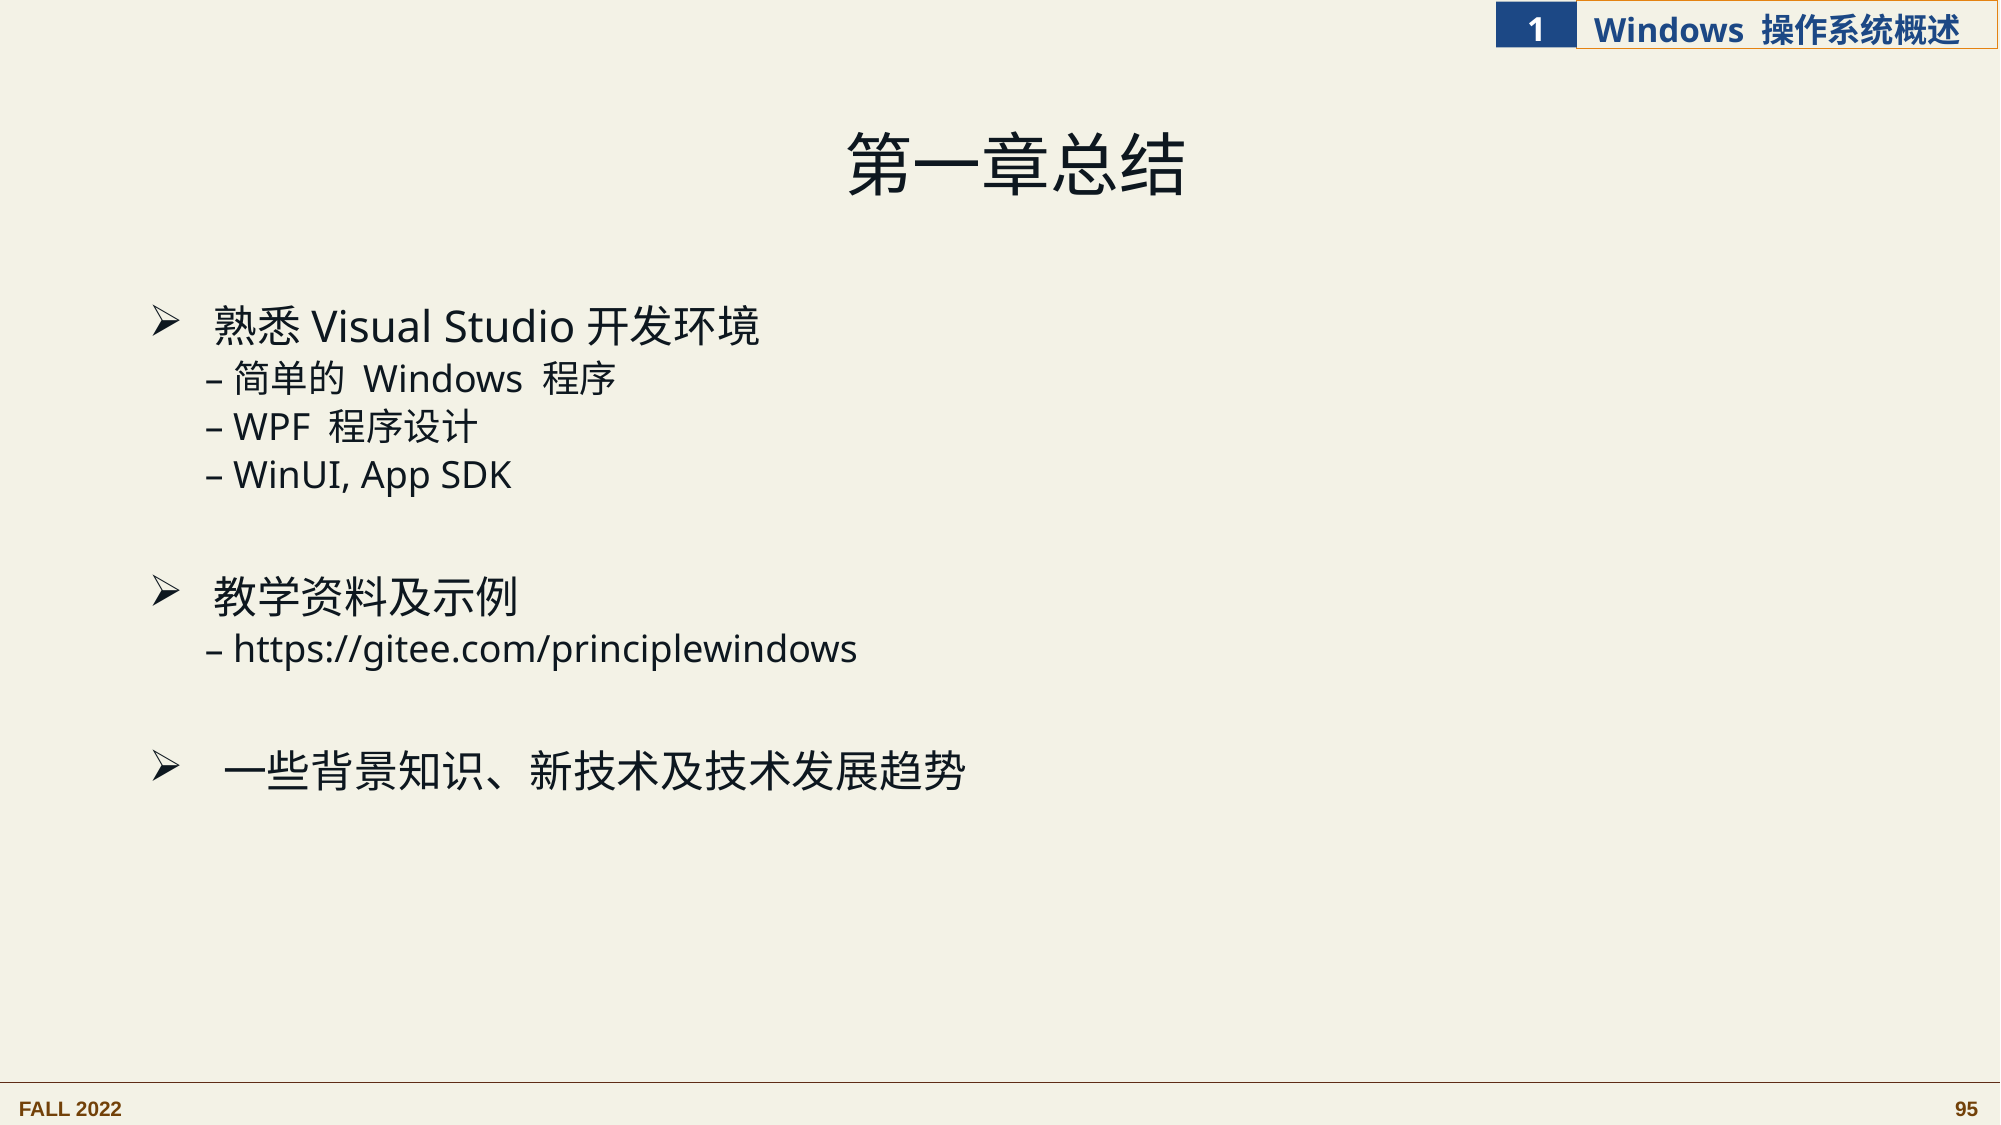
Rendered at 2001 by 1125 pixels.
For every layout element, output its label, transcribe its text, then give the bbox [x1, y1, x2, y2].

title 第一章总结 [137, 59, 1863, 278]
list 熟悉Visual Studio开发环境 简单的 Windows 程序 WPF 程序设计 WinUI, App SDK 教学资料及示例 https://gitee.com/principlewindows 一些背景知识、新技术及技术发展趋势 [137, 299, 1863, 1014]
